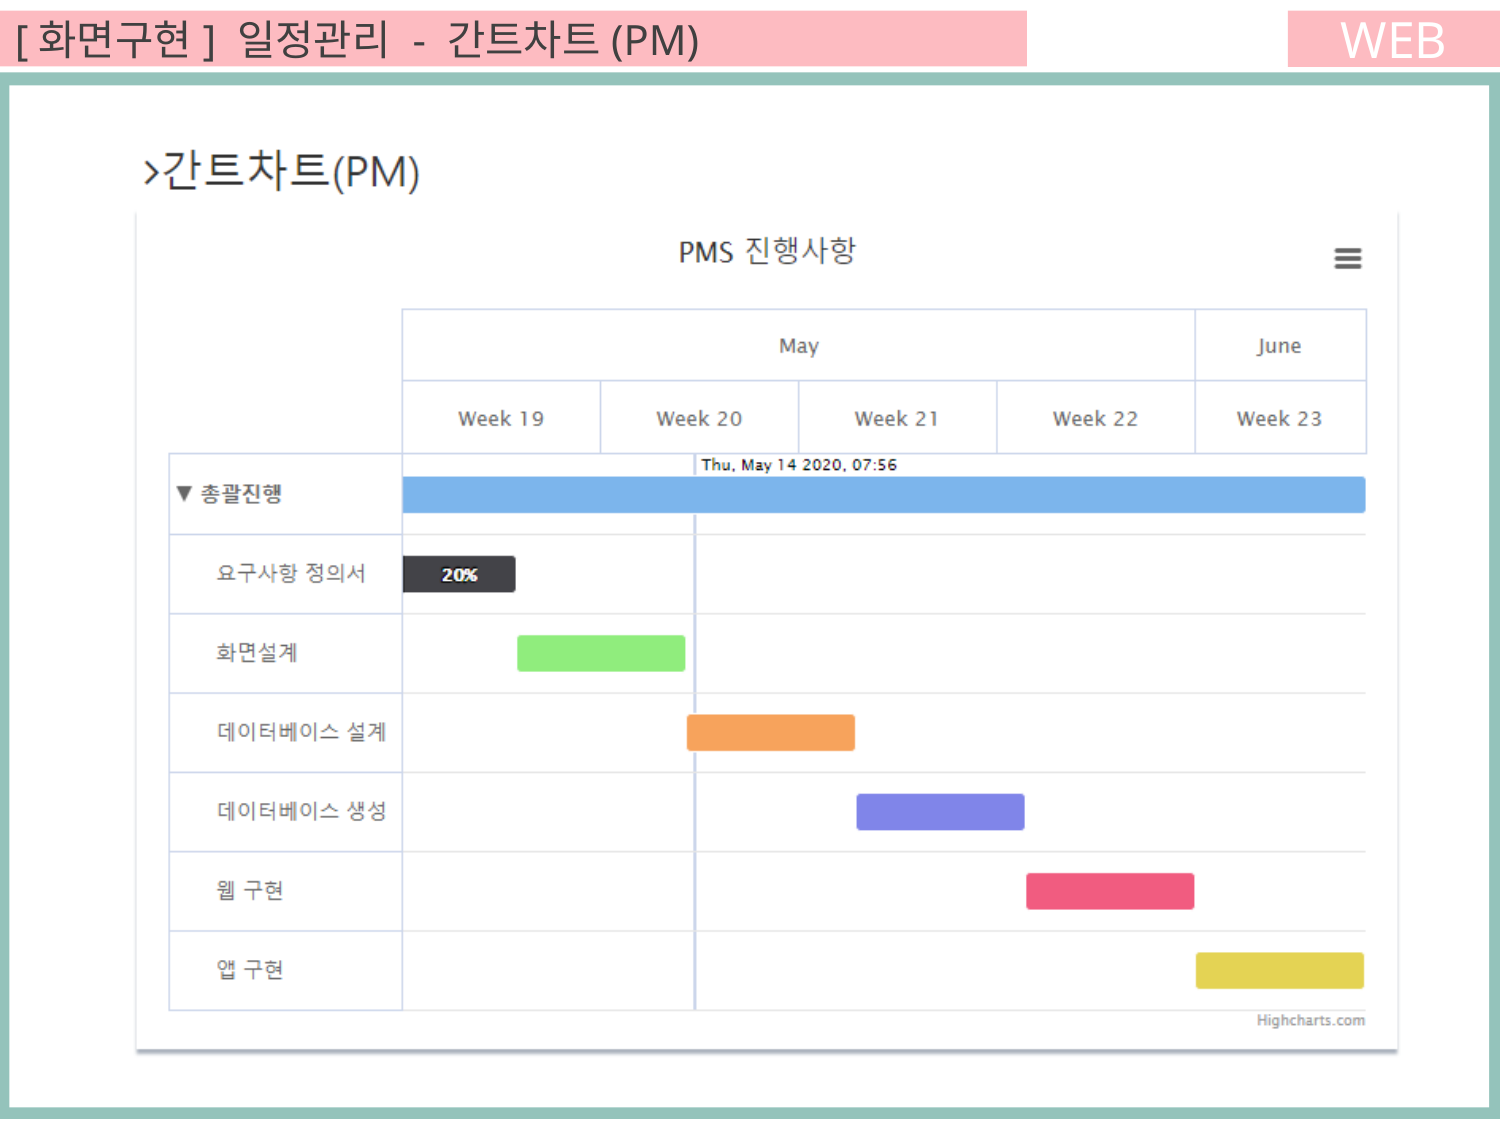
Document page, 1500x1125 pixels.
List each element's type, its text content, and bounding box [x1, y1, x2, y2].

picture [110, 120, 1423, 1078]
text_box WEB [1286, 9, 1500, 69]
text_box [화면구현] 일정관리 - 간트차트(PM) [0, 9, 1029, 68]
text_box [0, 72, 1500, 1120]
